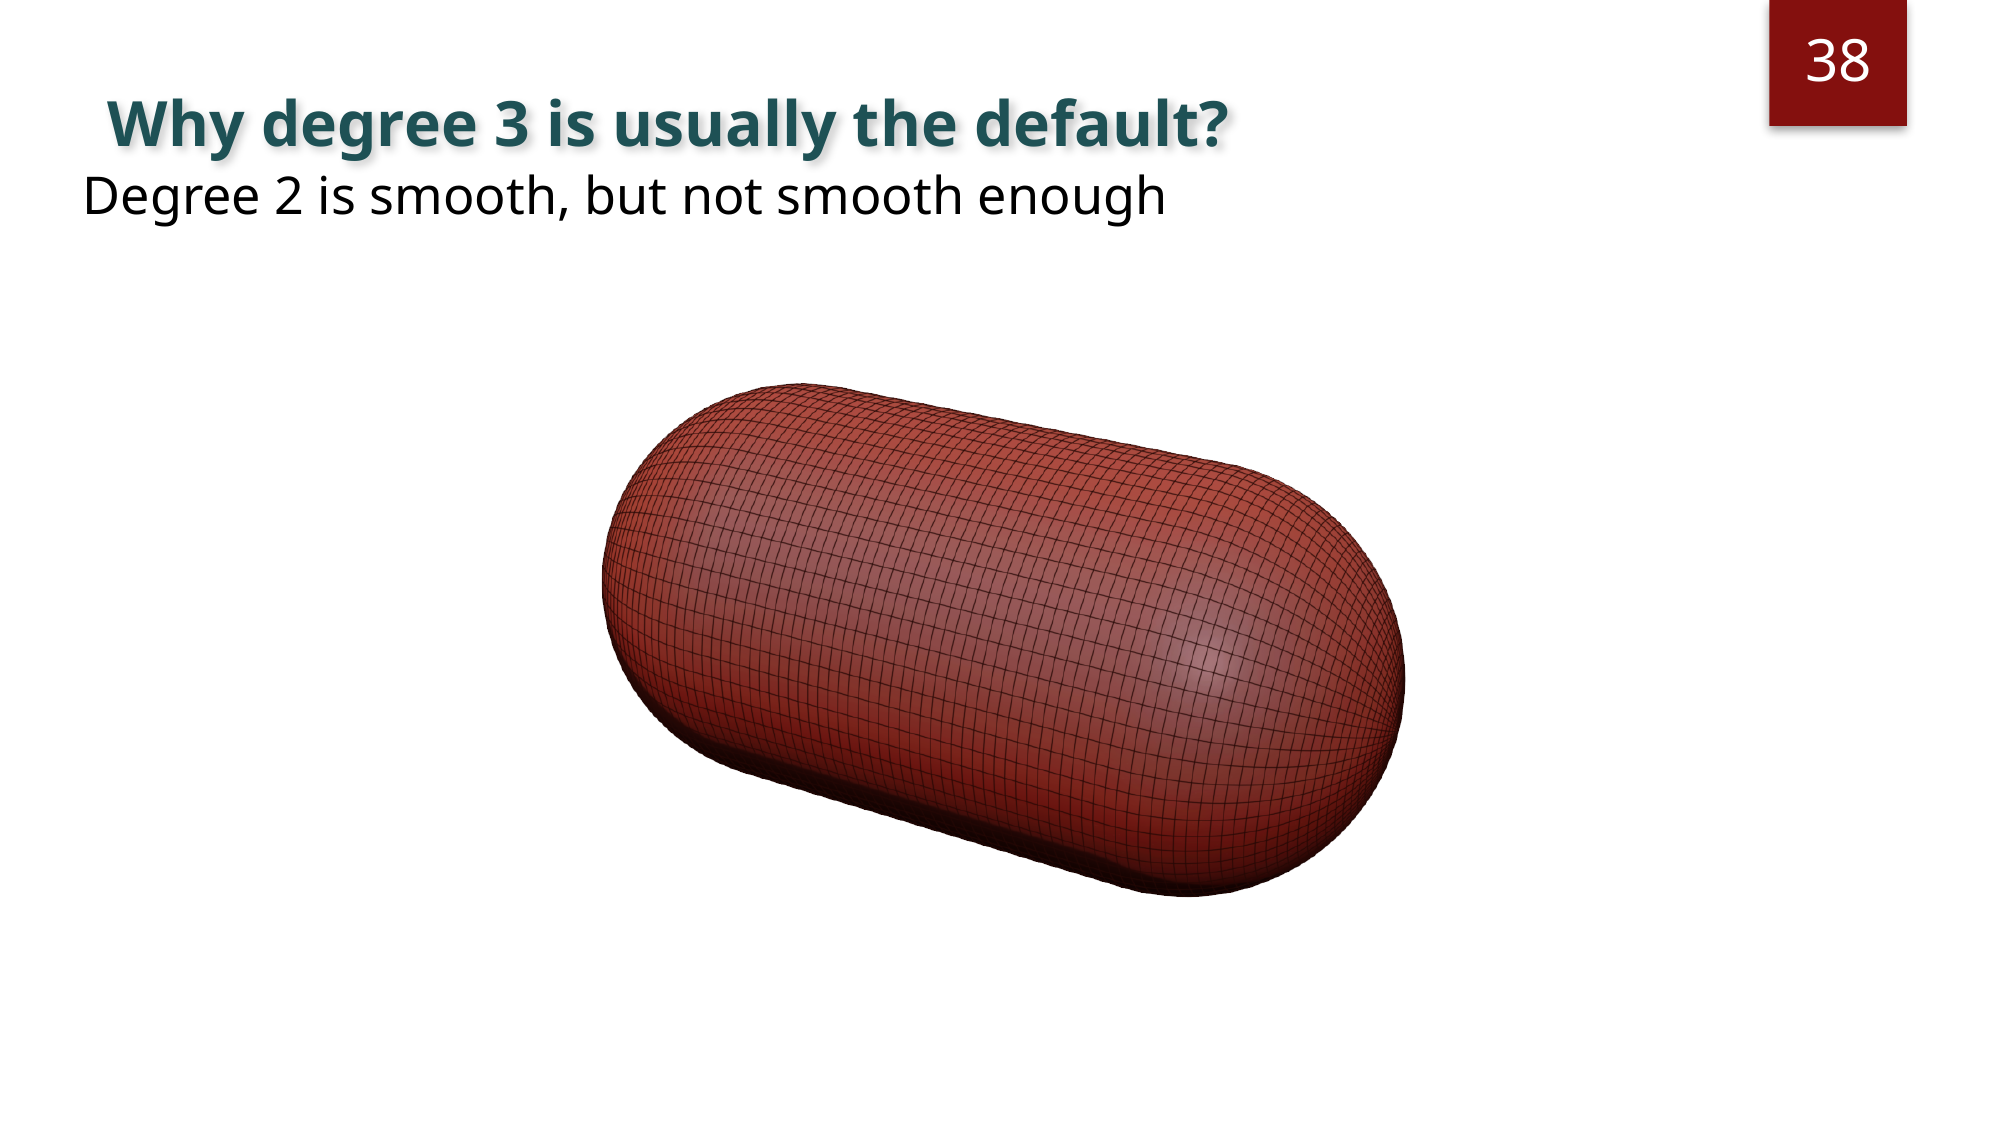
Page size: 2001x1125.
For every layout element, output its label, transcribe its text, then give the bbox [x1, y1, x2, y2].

picture [488, 294, 1552, 981]
text_box Degree 2 is smooth, but not smooth enough [68, 155, 1183, 233]
text_box Why degree 3 is usually the default? [92, 76, 1731, 173]
slide_number 38 [1769, 0, 1907, 126]
